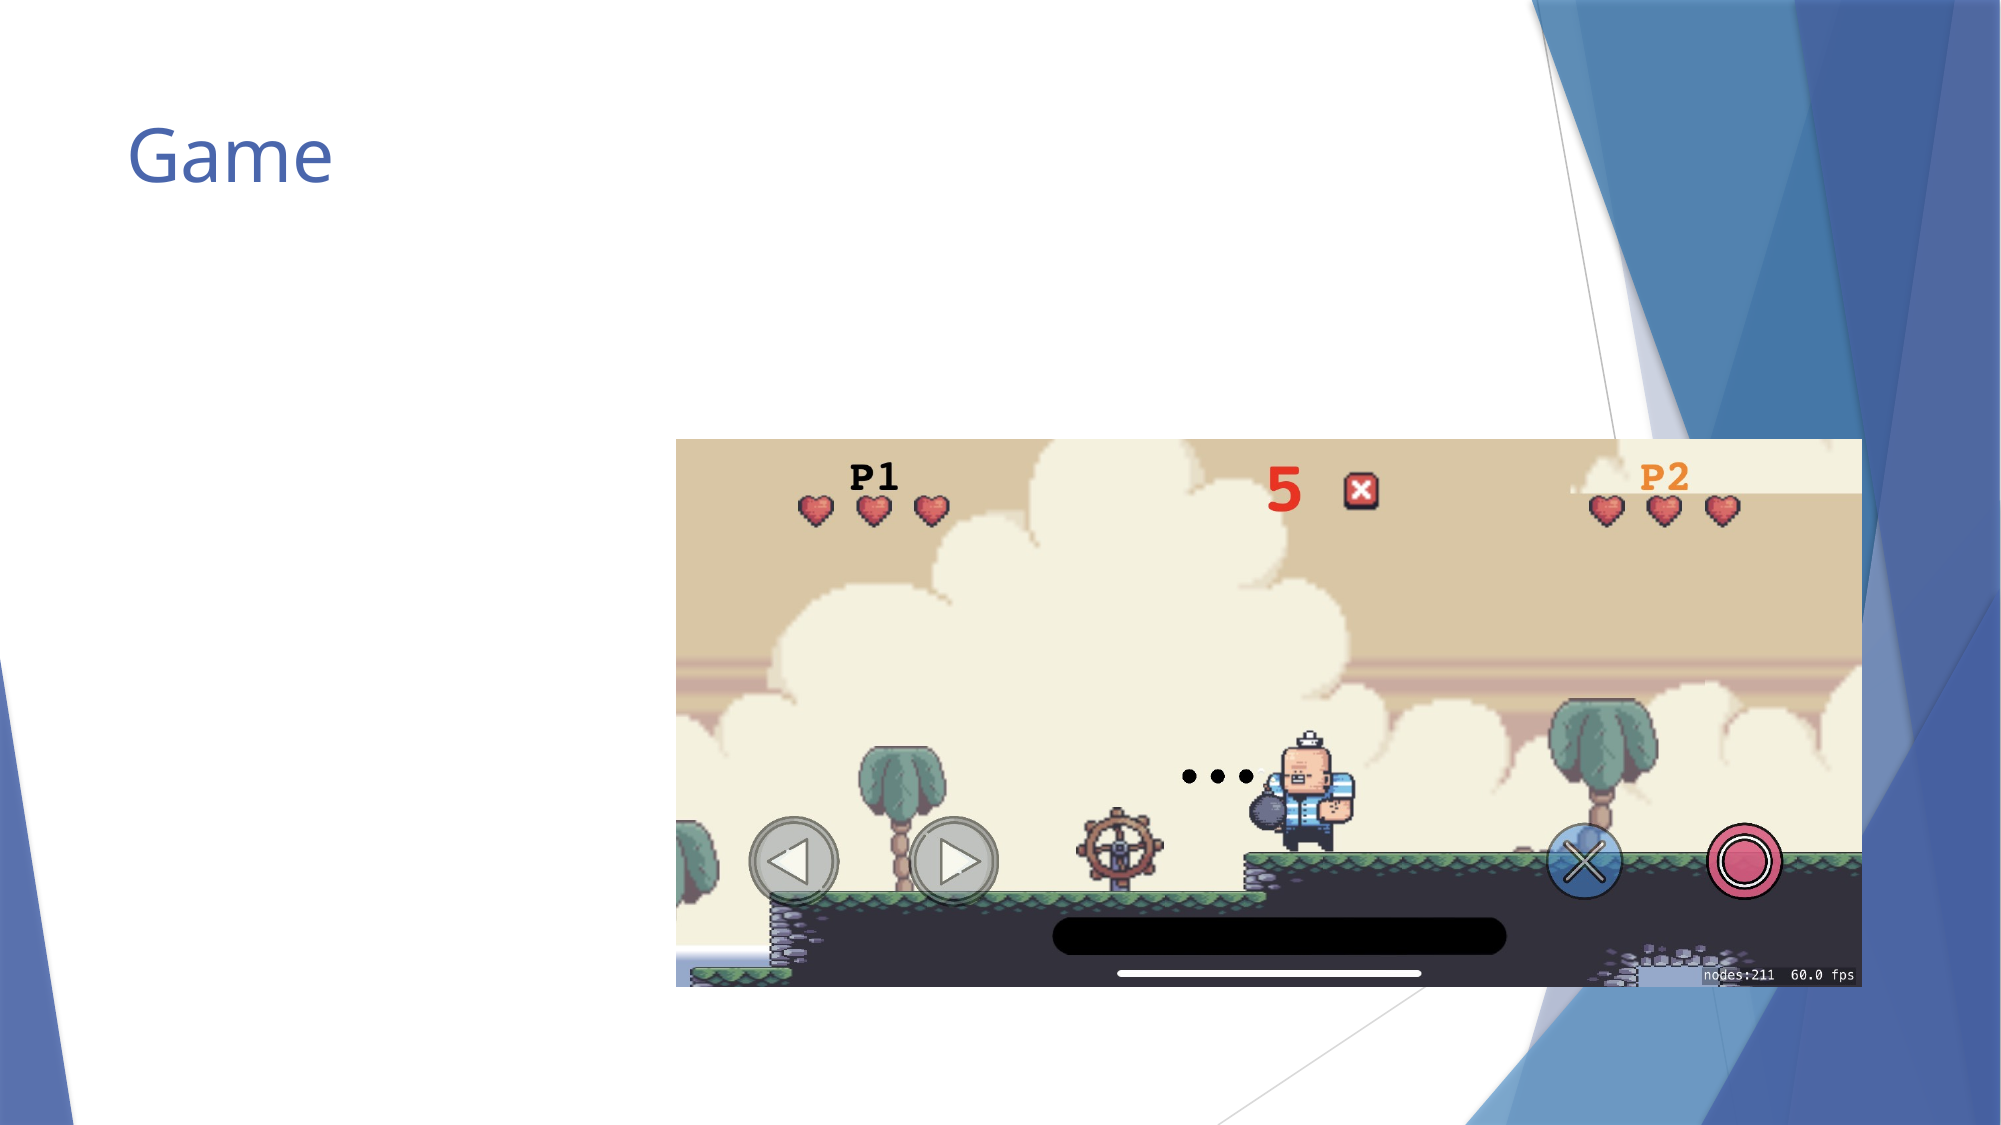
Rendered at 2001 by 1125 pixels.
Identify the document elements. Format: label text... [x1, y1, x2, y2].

title Game [111, 99, 1522, 317]
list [675, 438, 1862, 988]
